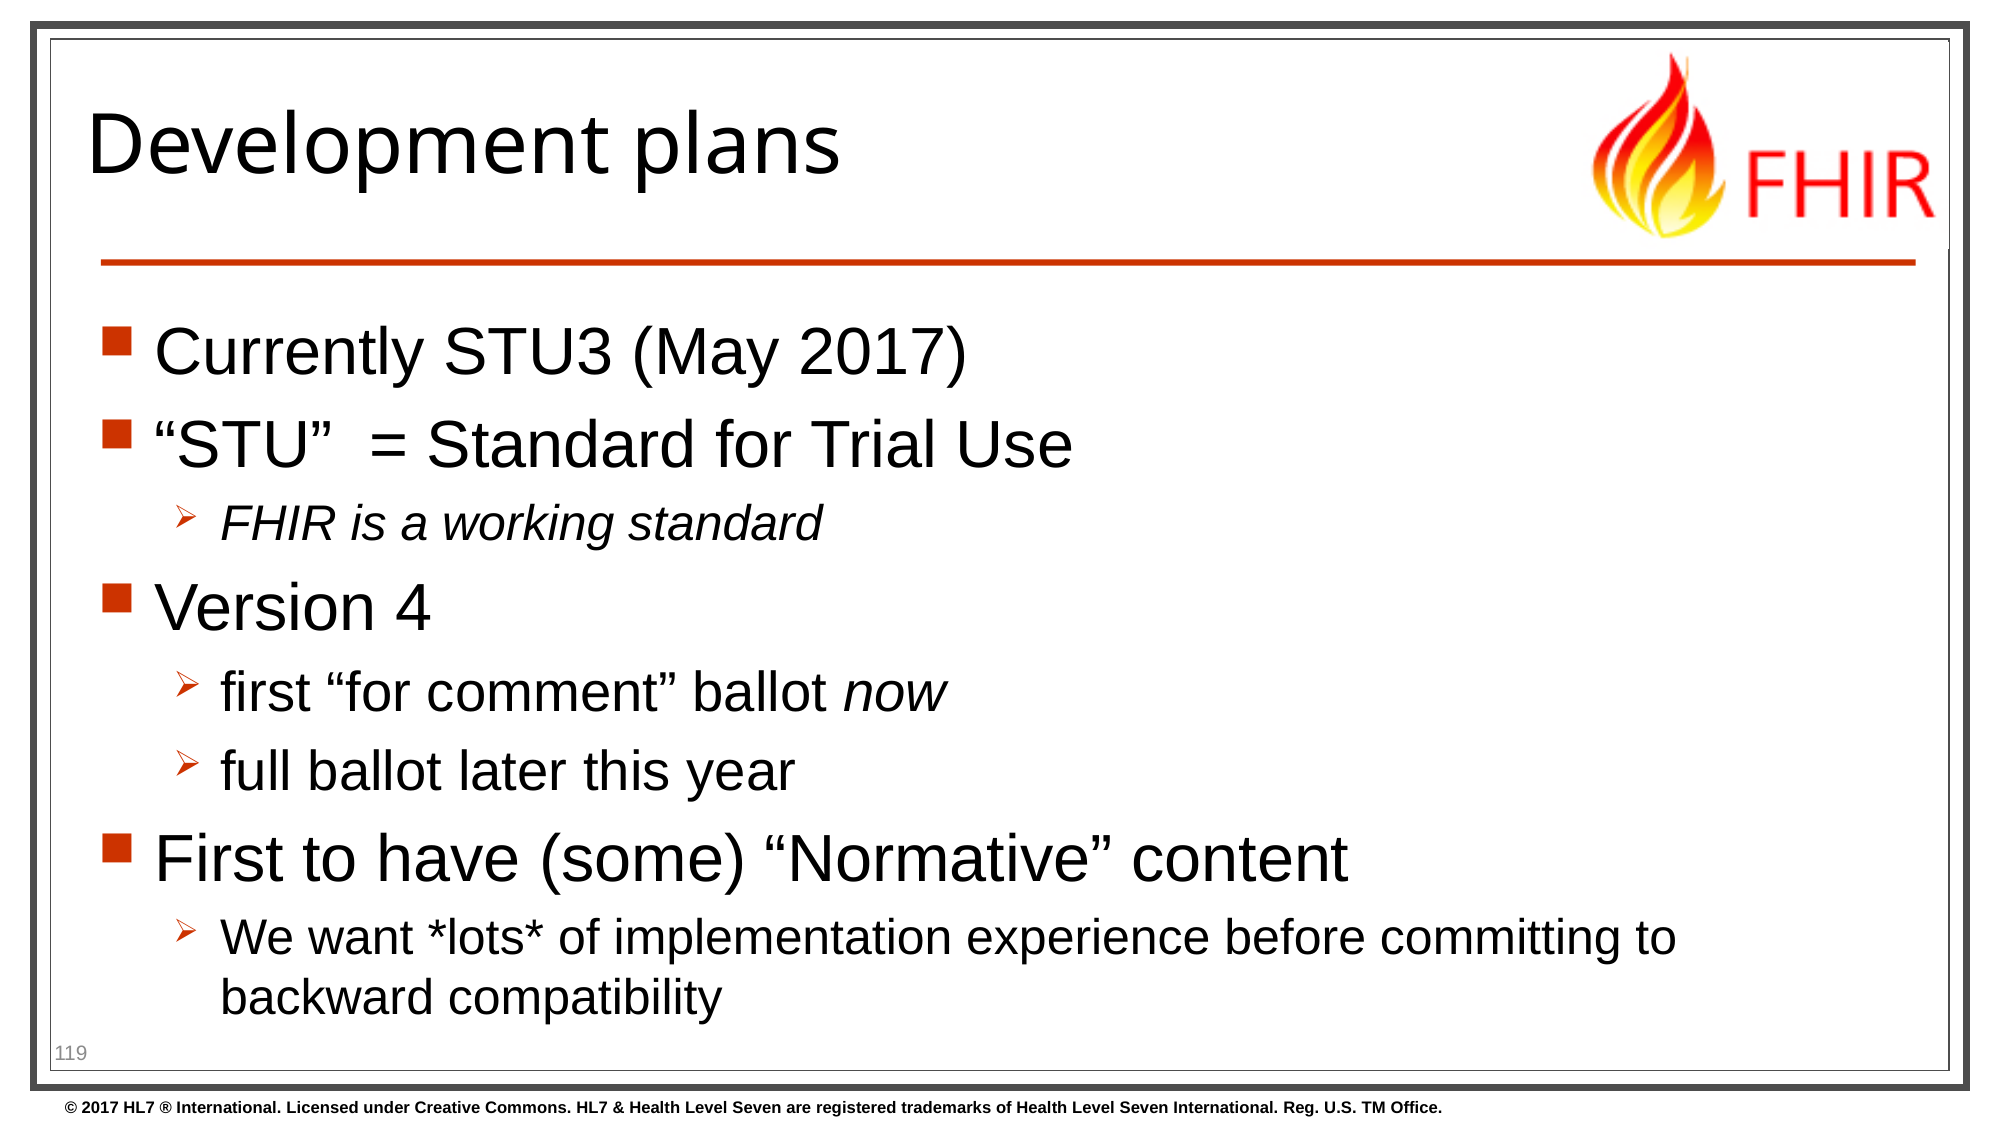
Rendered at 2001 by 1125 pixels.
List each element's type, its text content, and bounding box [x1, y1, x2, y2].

picture [1578, 42, 1949, 249]
list Currently STU3 (May 2017) “STU” = Standard for Trial Use FHIR is a working standard Version 4 first “for comment” ballot now full ballot later this year First to have (some) “Normative” content We want *lots* of implementation experience before committing to backward compatibility [83, 299, 1917, 1035]
title Development plans [70, 54, 1504, 244]
slide_number 119 [39, 1034, 197, 1071]
